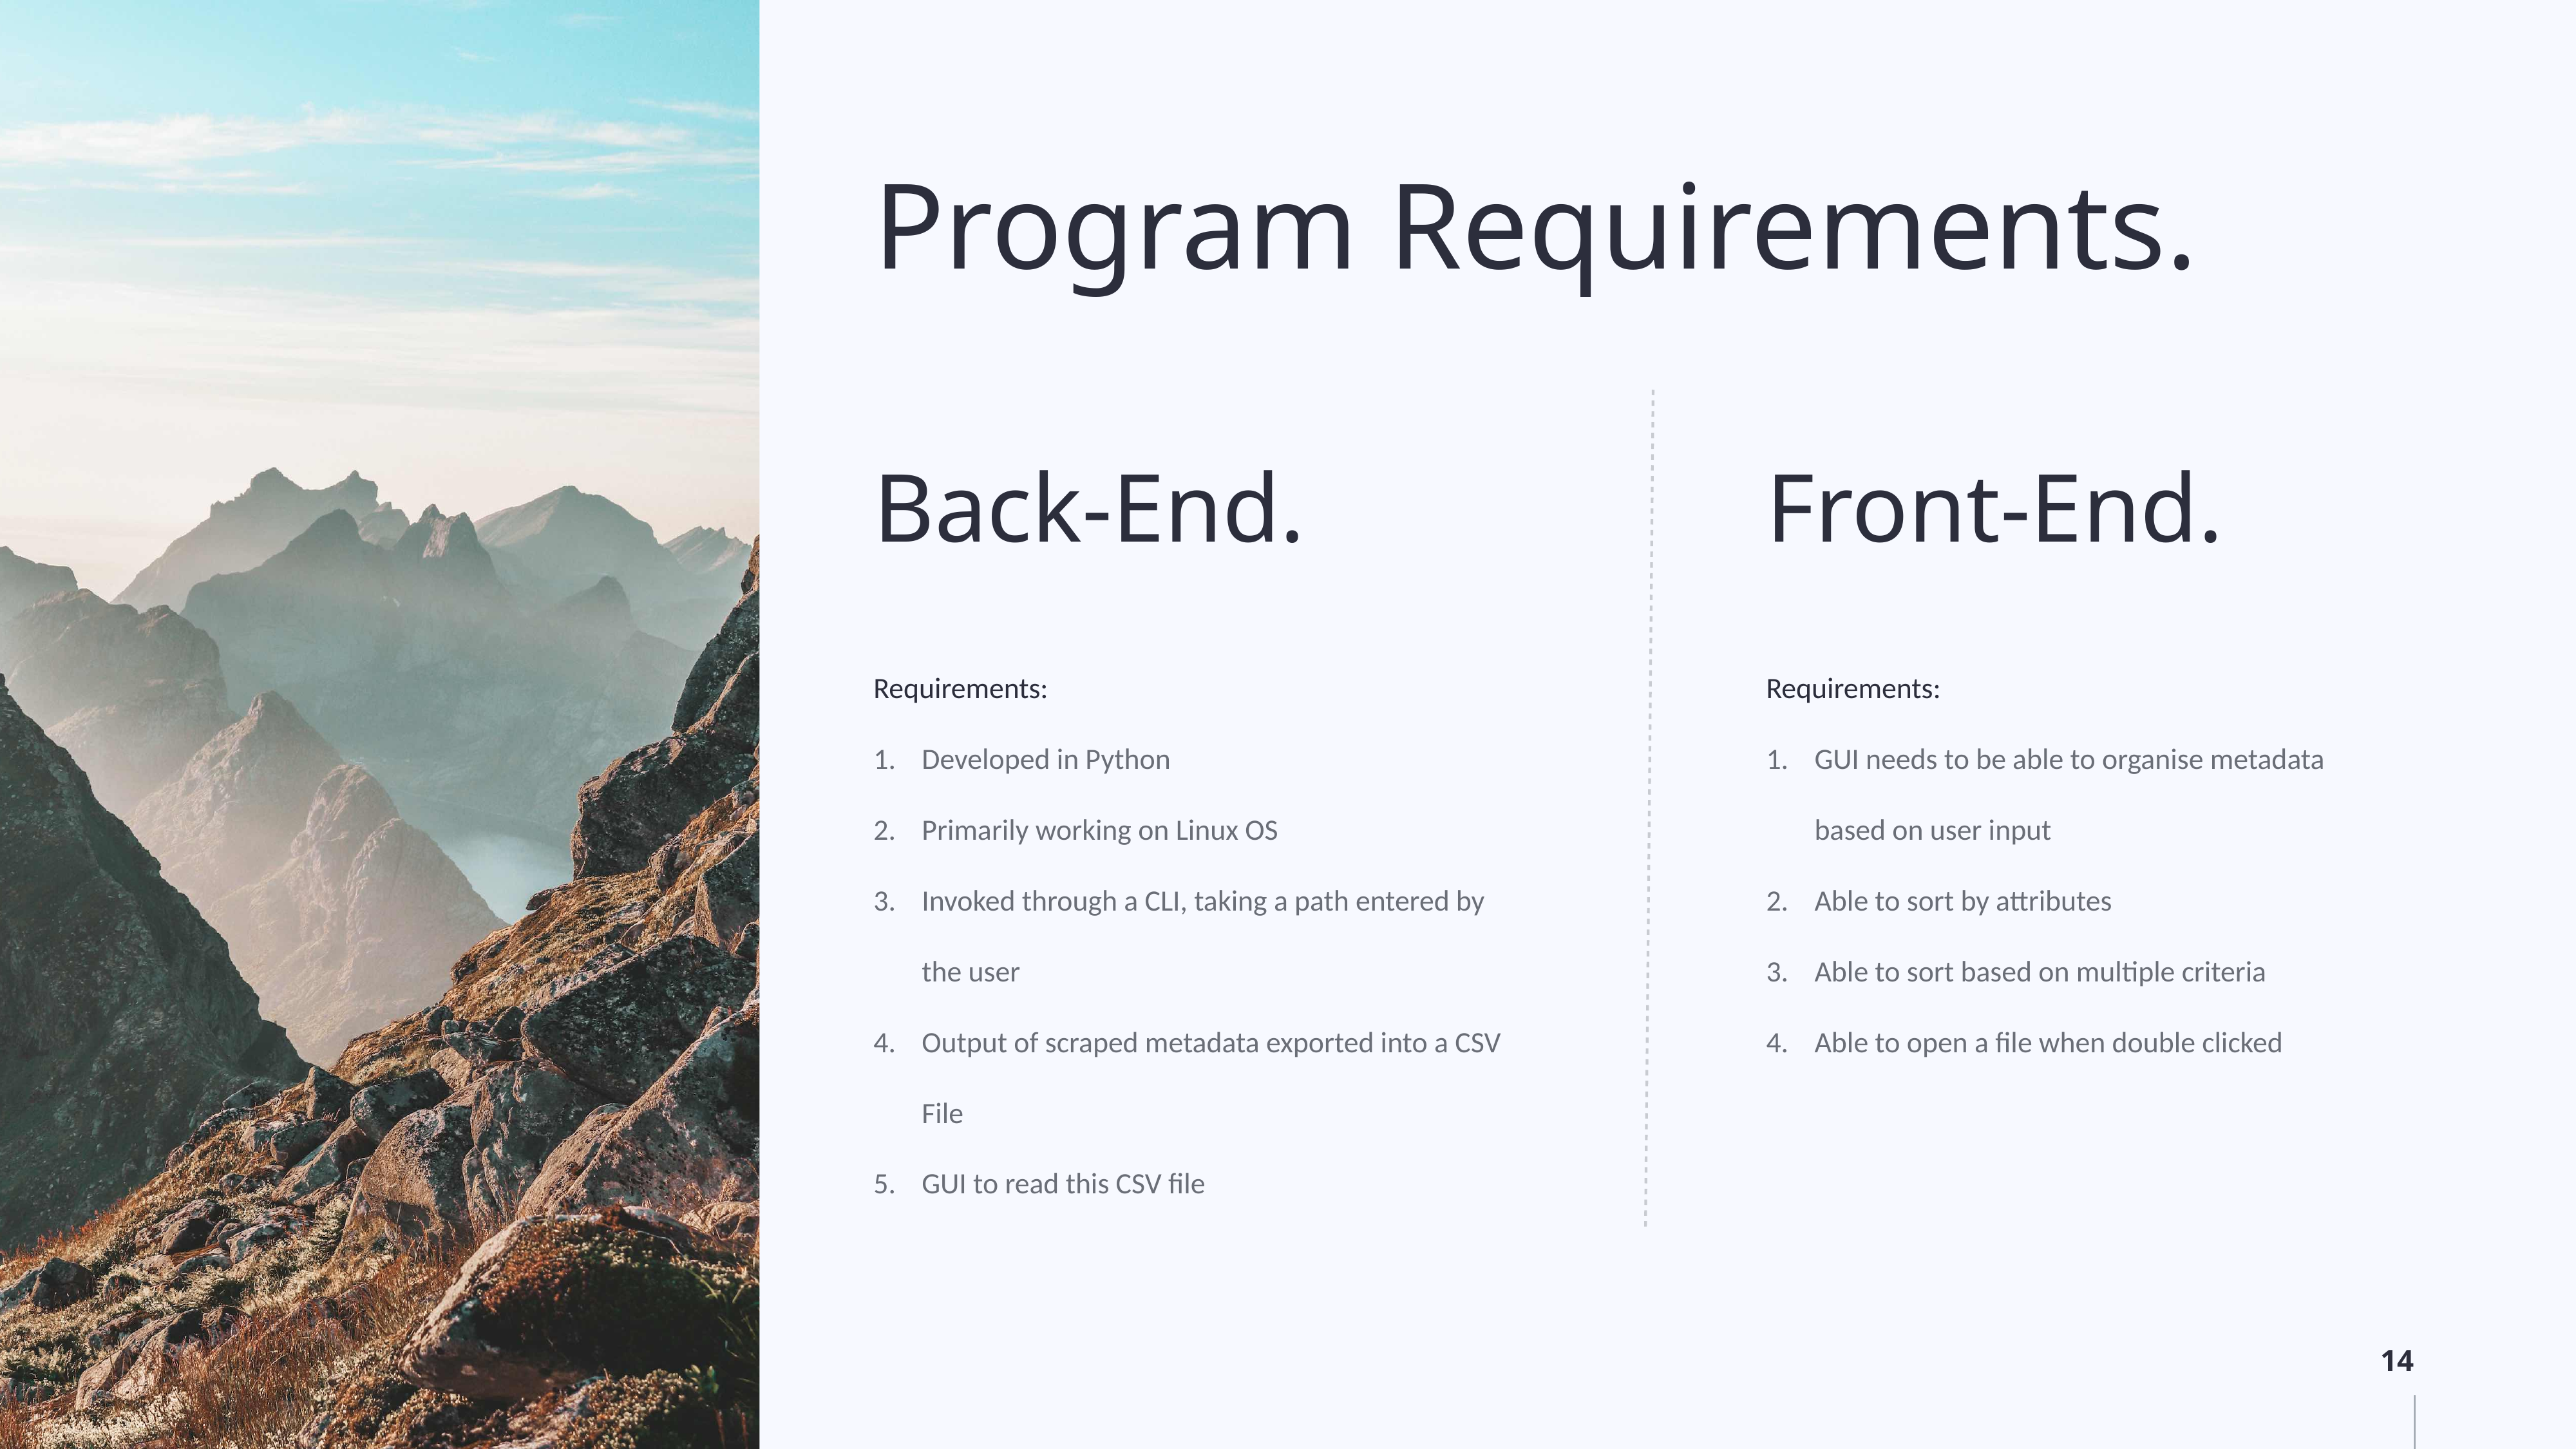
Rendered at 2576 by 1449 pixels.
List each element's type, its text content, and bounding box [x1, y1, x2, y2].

text_box Front-End. [1766, 448, 2473, 562]
picture [0, 0, 760, 1449]
text_box Back-End. [873, 448, 1580, 562]
text_box Requirements: Developed in Python Primarily working on Linux OS Invoked through a CLI, taking a path entered by the user Output of scraped metadata exported into a CSV File GUI to read this CSV file [873, 633, 1502, 1200]
slide_number 14 [2376, 1341, 2414, 1380]
text_box Requirements: GUI needs to be able to organise metadata based on user input Able to sort by attributes Able to sort based on multiple criteria Able to open a file when double clicked [1766, 633, 2395, 1059]
text_box Program Requirements. [873, 151, 2331, 293]
